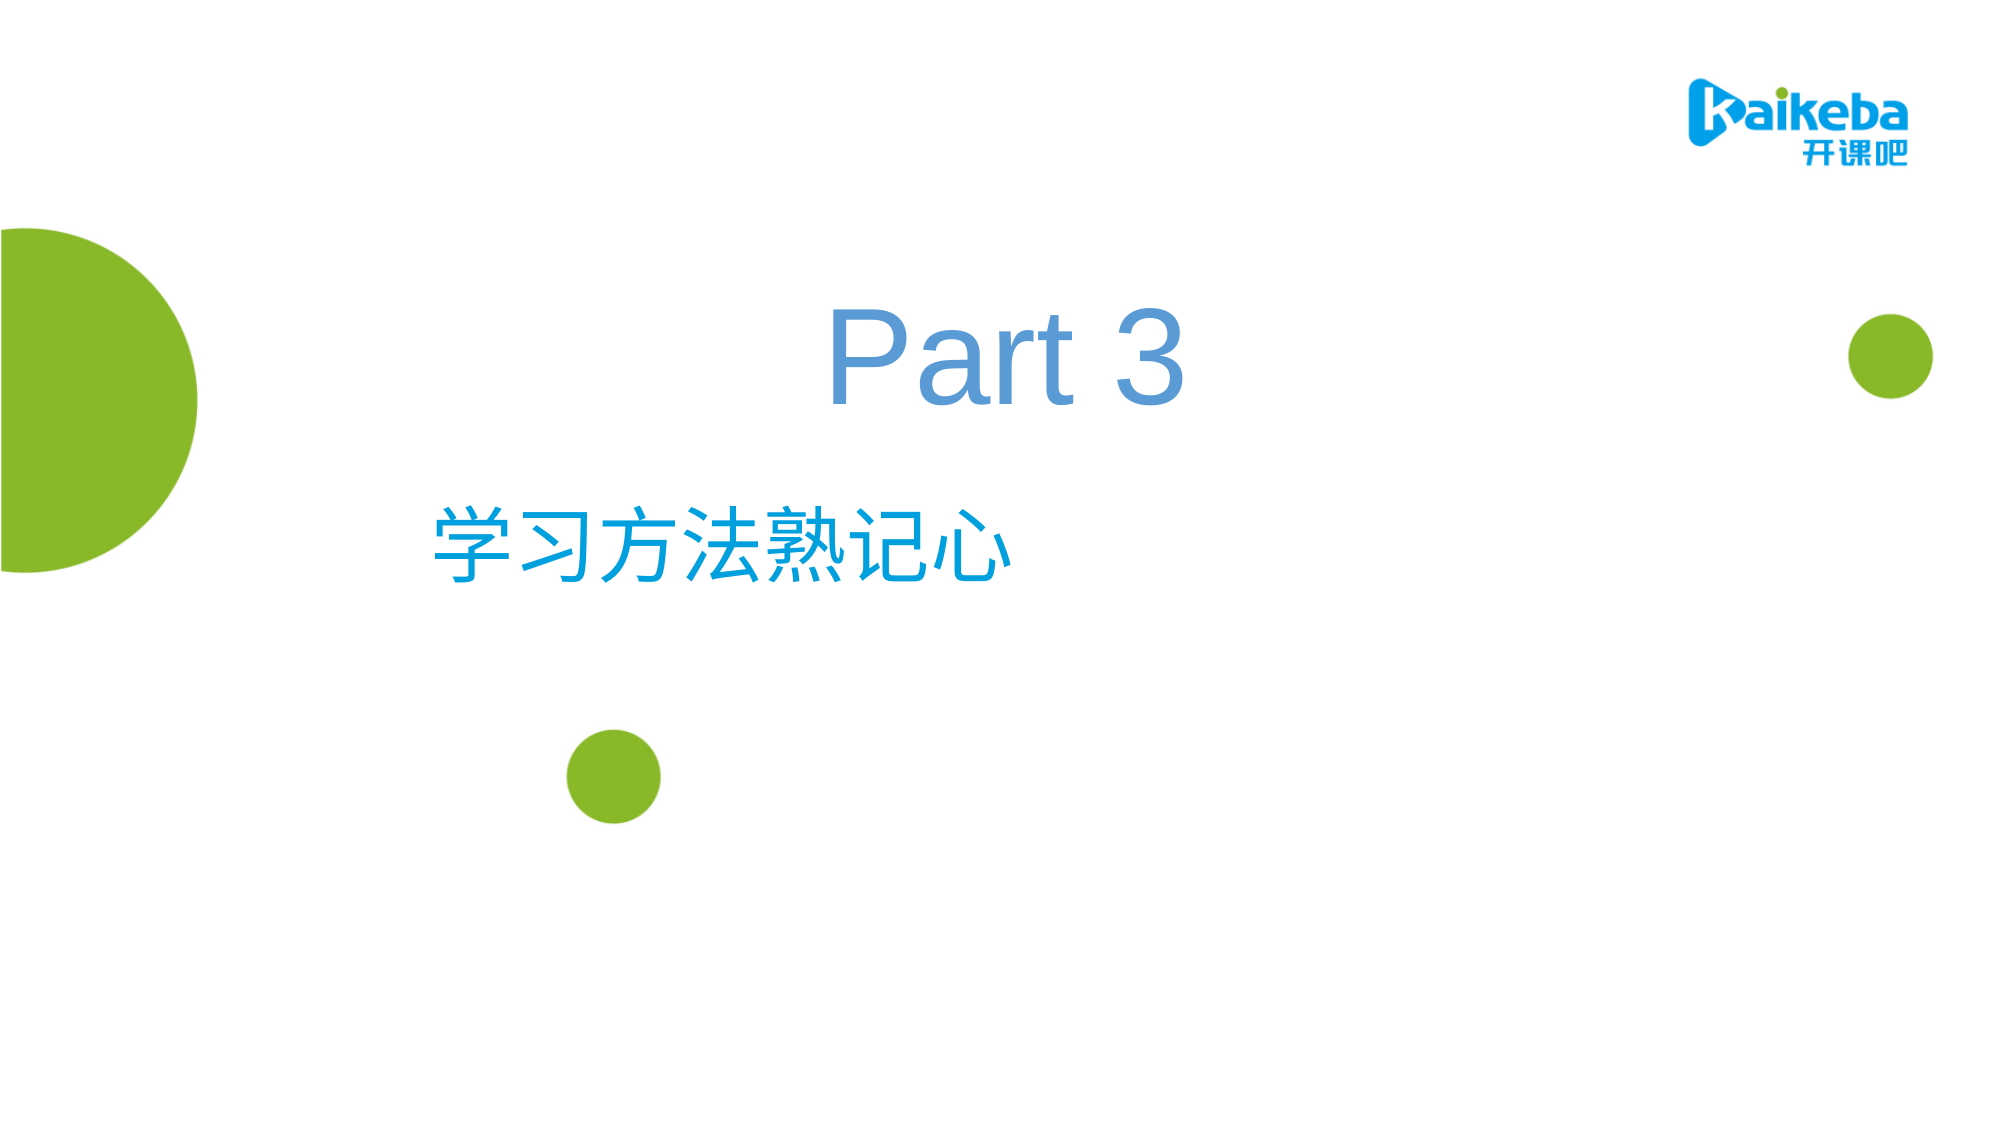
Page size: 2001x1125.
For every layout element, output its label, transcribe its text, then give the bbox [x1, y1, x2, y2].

text_box Part 3 [740, 279, 1272, 420]
picture [0, 0, 2001, 1125]
text_box 学习方法熟记心 [416, 486, 1608, 601]
